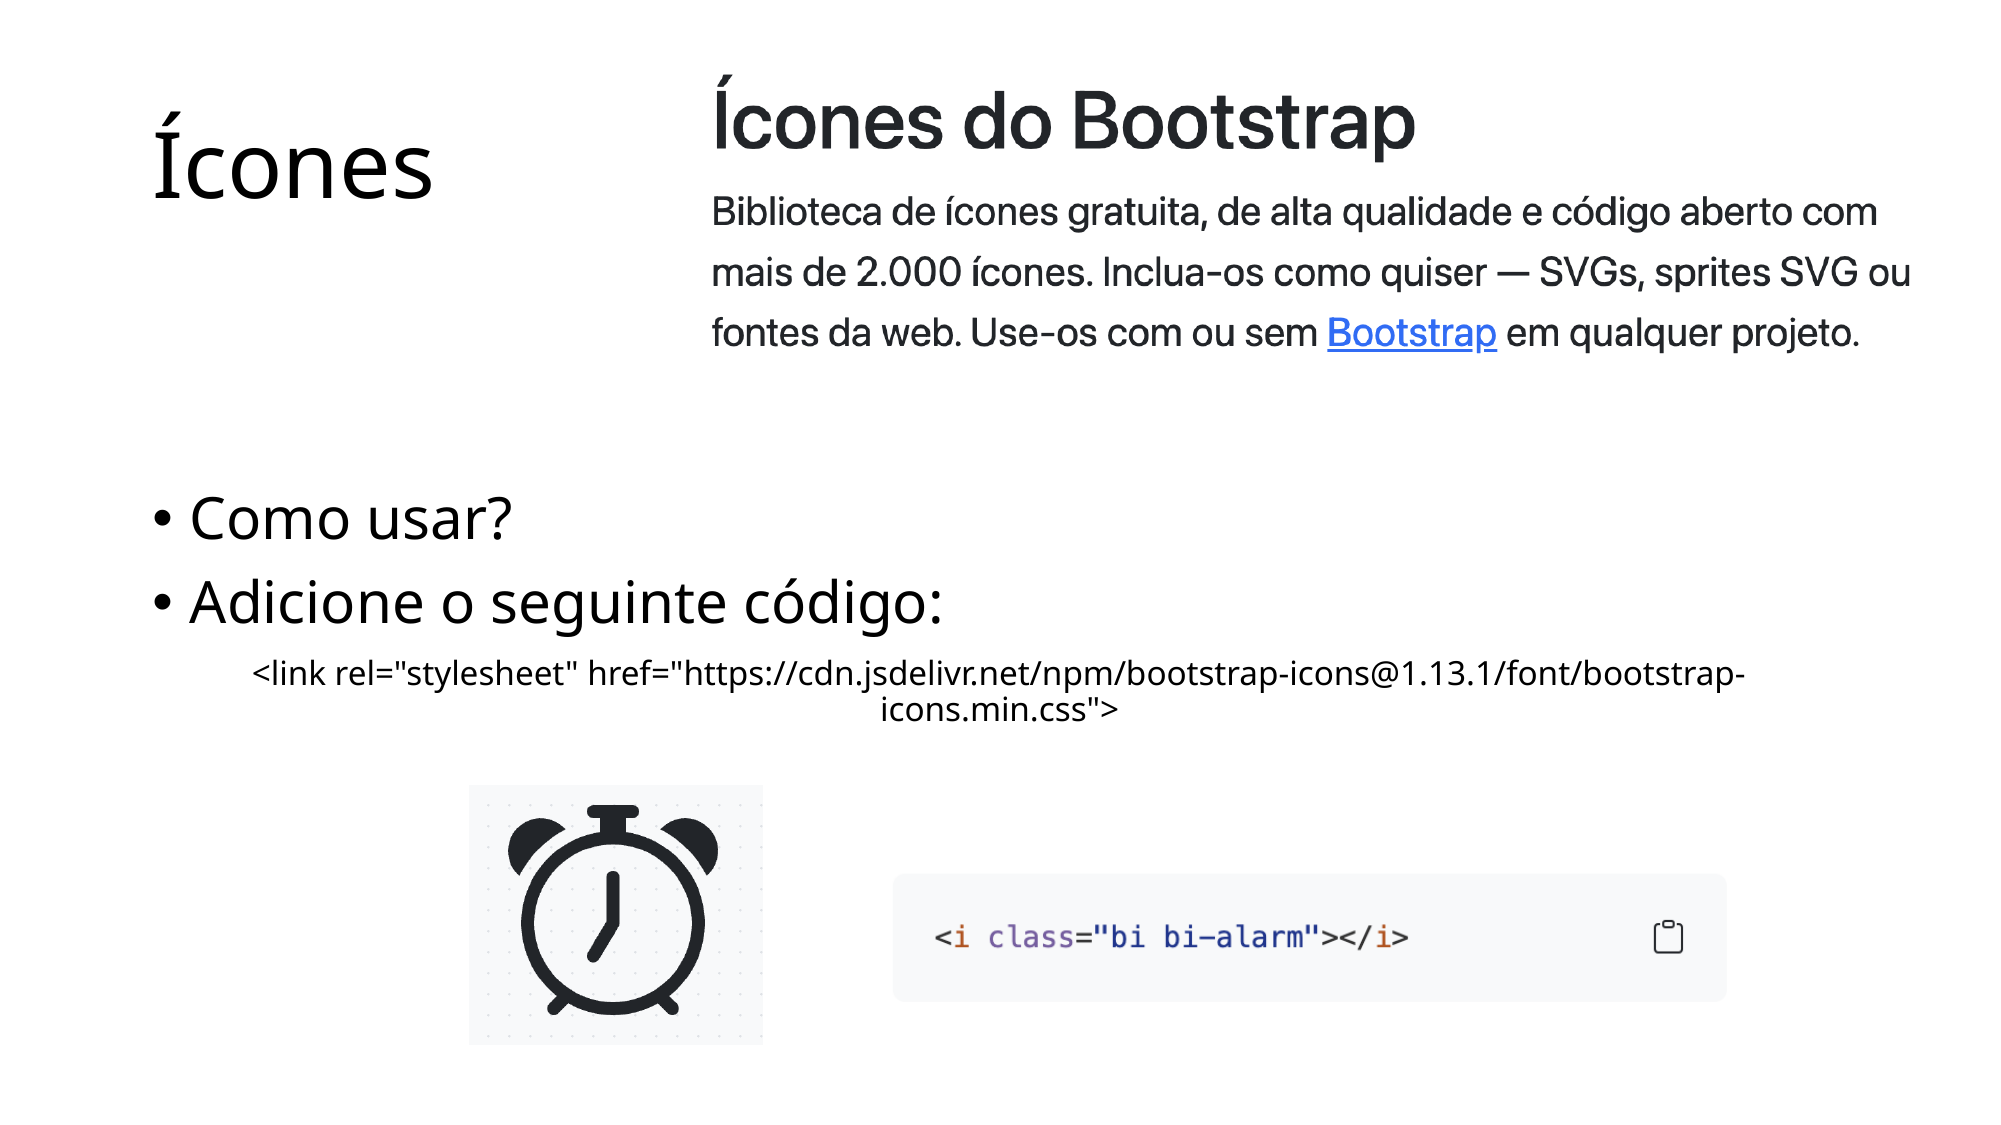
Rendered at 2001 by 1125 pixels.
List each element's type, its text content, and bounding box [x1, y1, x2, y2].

title Ícones [137, 59, 674, 278]
list Como usar? Adicione o seguinte código: <link rel="stylesheet" href="https://cdn.jsdelivr.net/npm/bootstrap-icons@1.13.1/font/bootstrap-icons.min.css"> [137, 481, 1863, 1014]
picture [469, 785, 764, 1046]
picture [870, 859, 1755, 1025]
picture [674, 36, 1951, 383]
